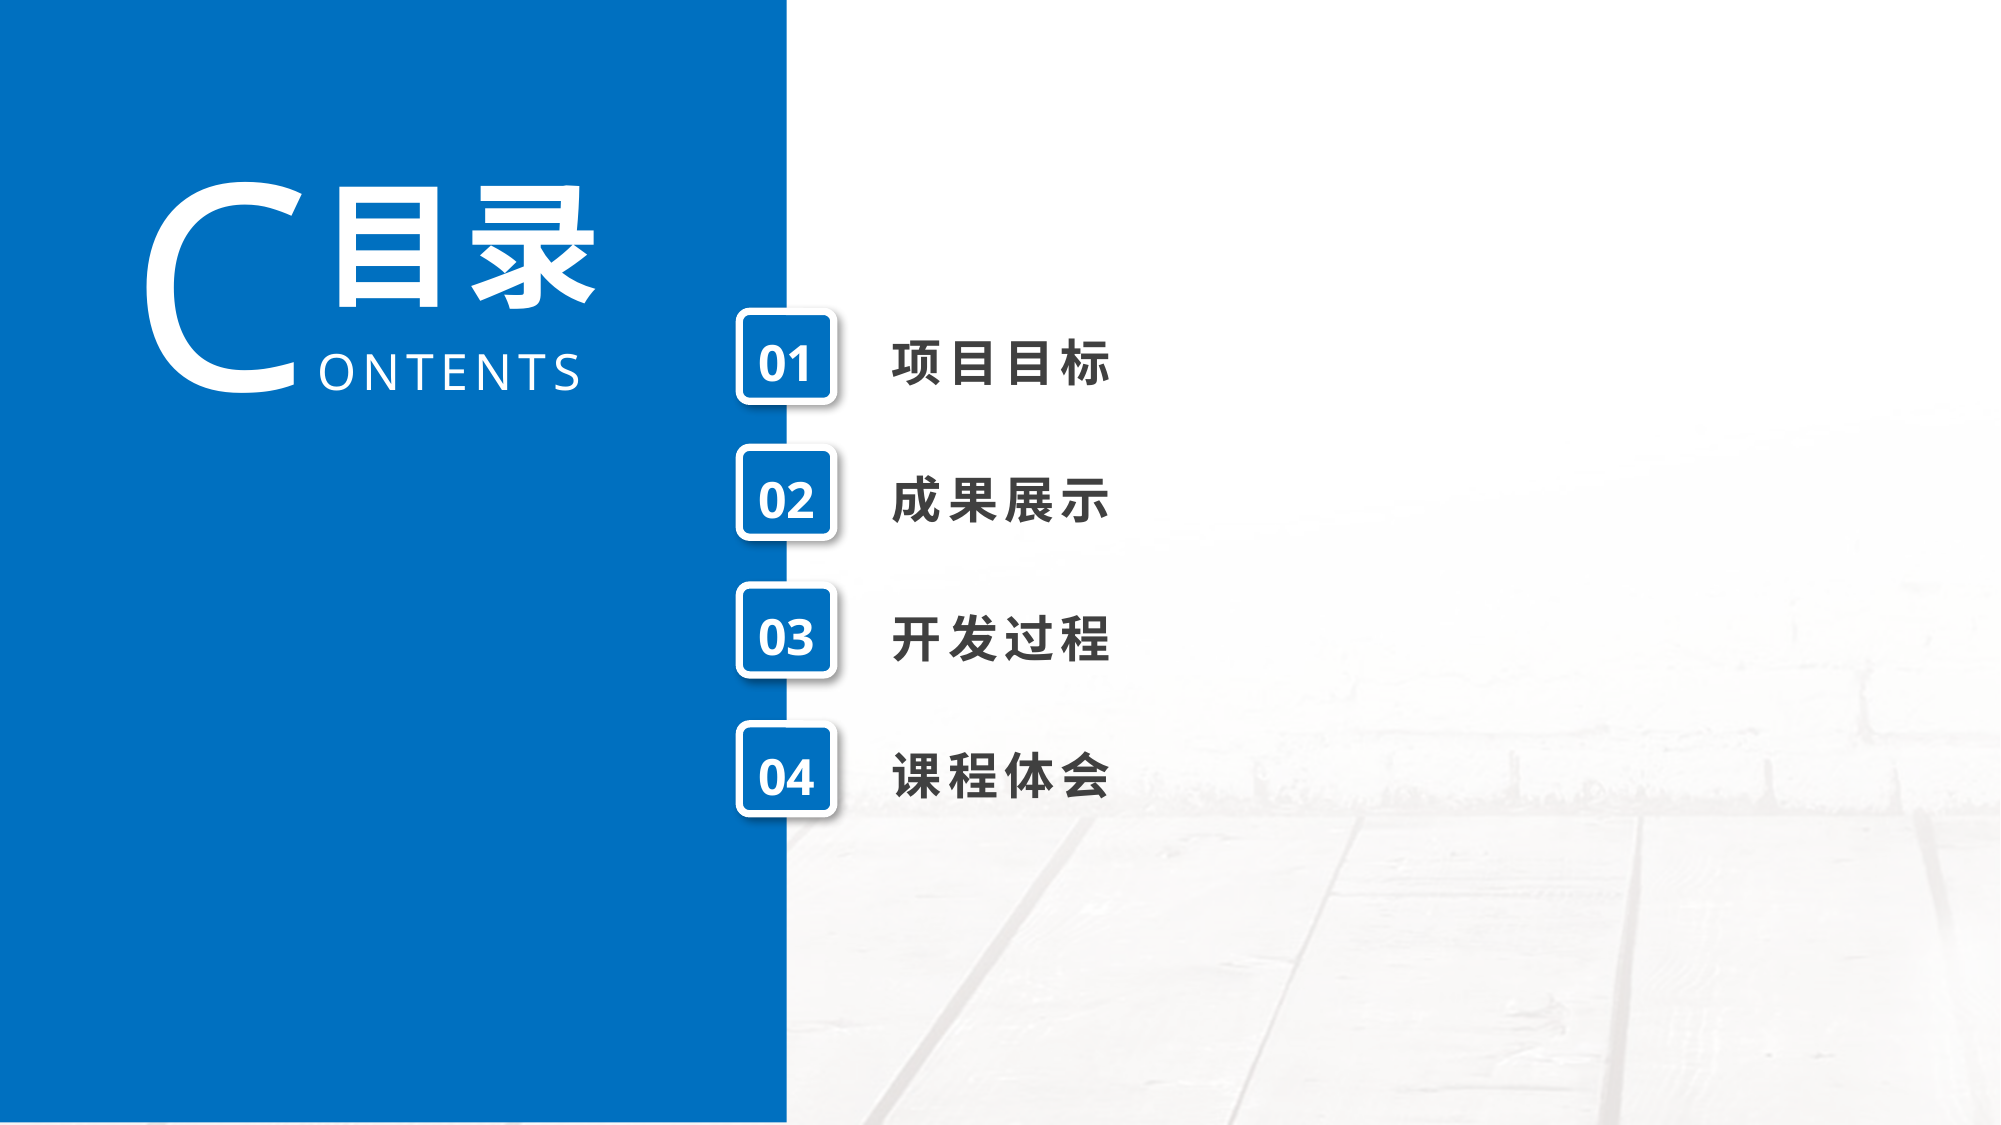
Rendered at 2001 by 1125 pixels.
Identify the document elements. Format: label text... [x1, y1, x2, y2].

text_box [0, 0, 788, 1123]
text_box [736, 585, 838, 675]
text_box CONTENTS [114, 96, 667, 456]
text_box 目录 [305, 151, 673, 331]
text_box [736, 311, 838, 402]
text_box 项目目标 [877, 324, 1335, 399]
picture [0, 0, 2001, 1125]
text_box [736, 447, 838, 538]
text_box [736, 723, 838, 814]
text_box 开发过程 [877, 600, 1335, 675]
text_box 成果展示 [877, 460, 1335, 536]
text_box 课程体会 [877, 737, 1335, 813]
